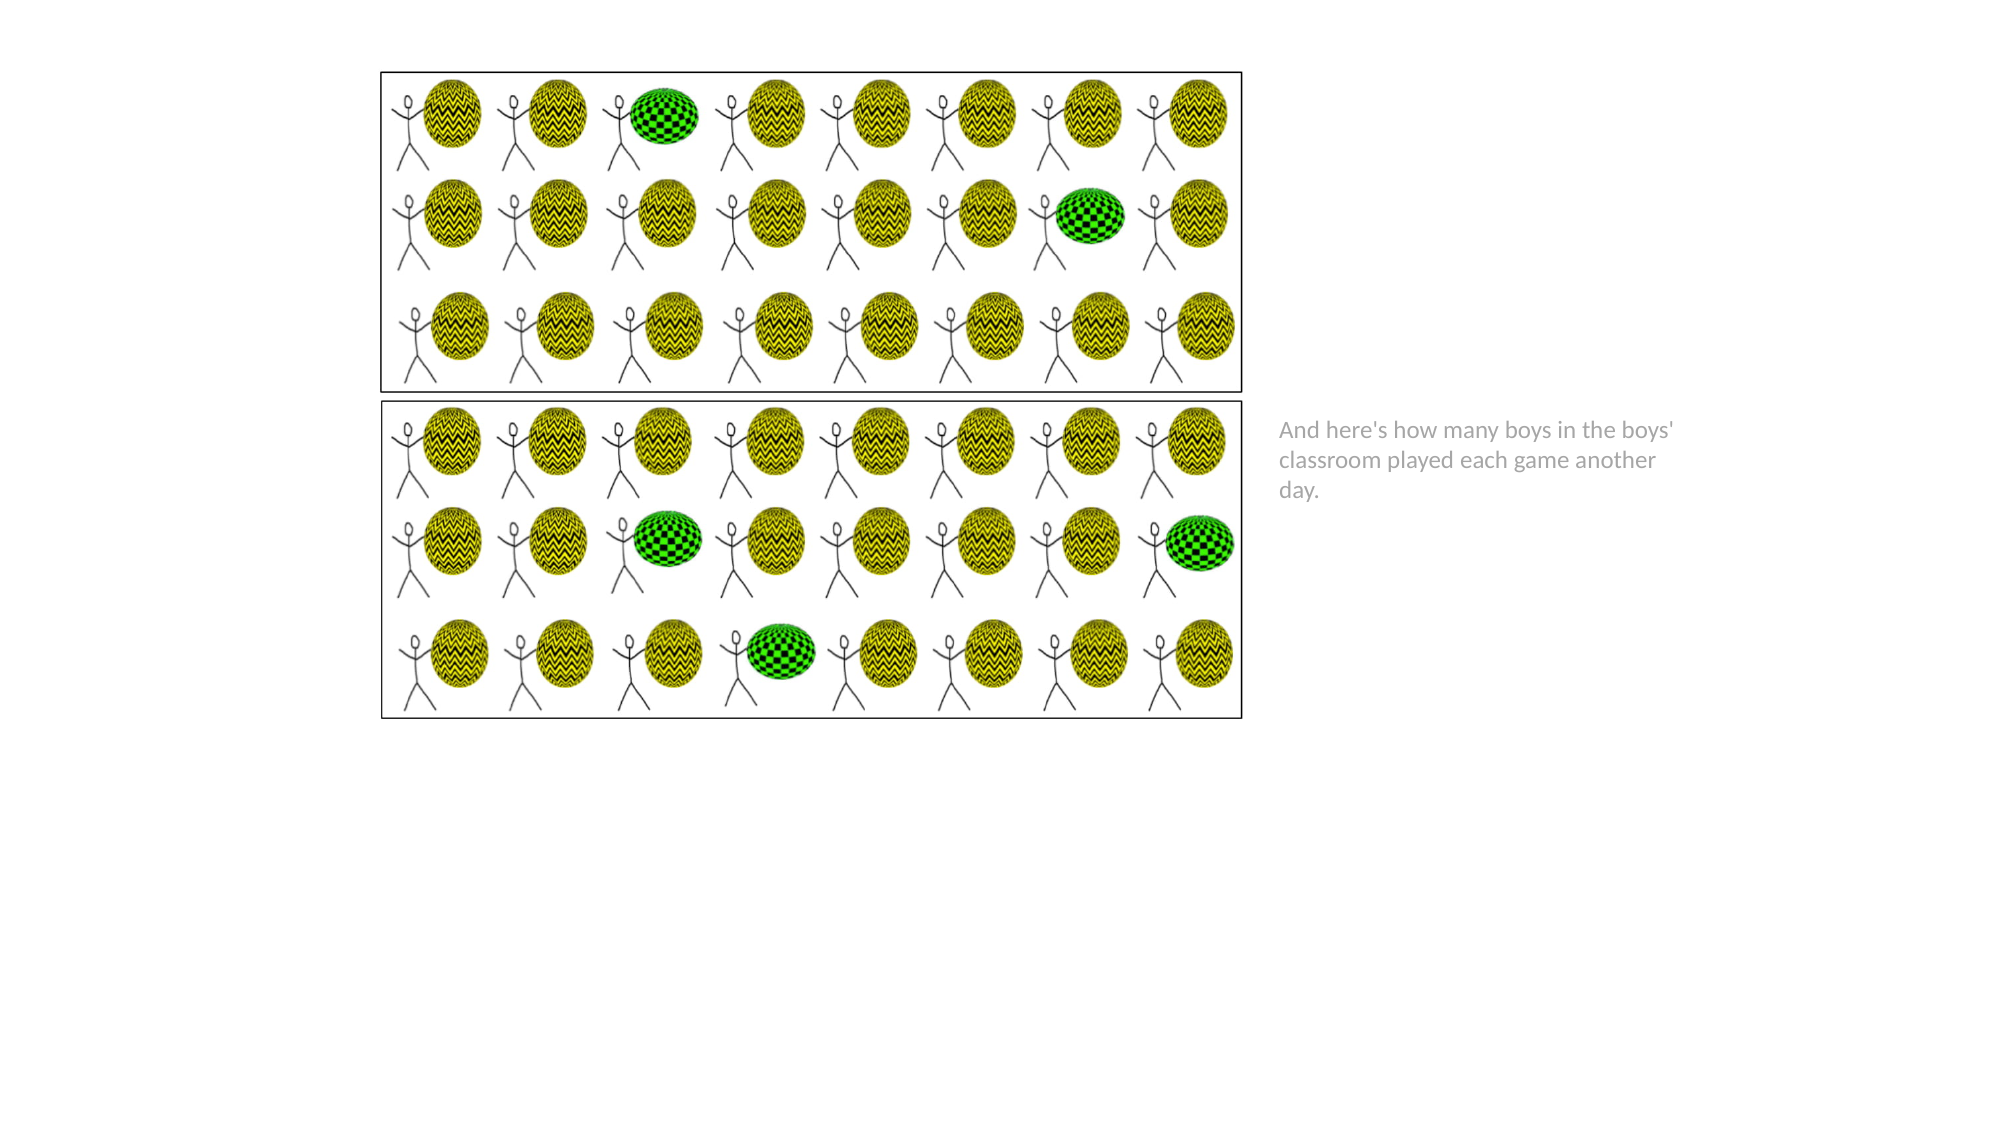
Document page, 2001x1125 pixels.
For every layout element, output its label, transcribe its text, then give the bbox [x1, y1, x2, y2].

picture [271, 0, 1265, 1125]
text_box And here's how many boys in the boys' classroom played each game another day. [1265, 406, 1698, 512]
